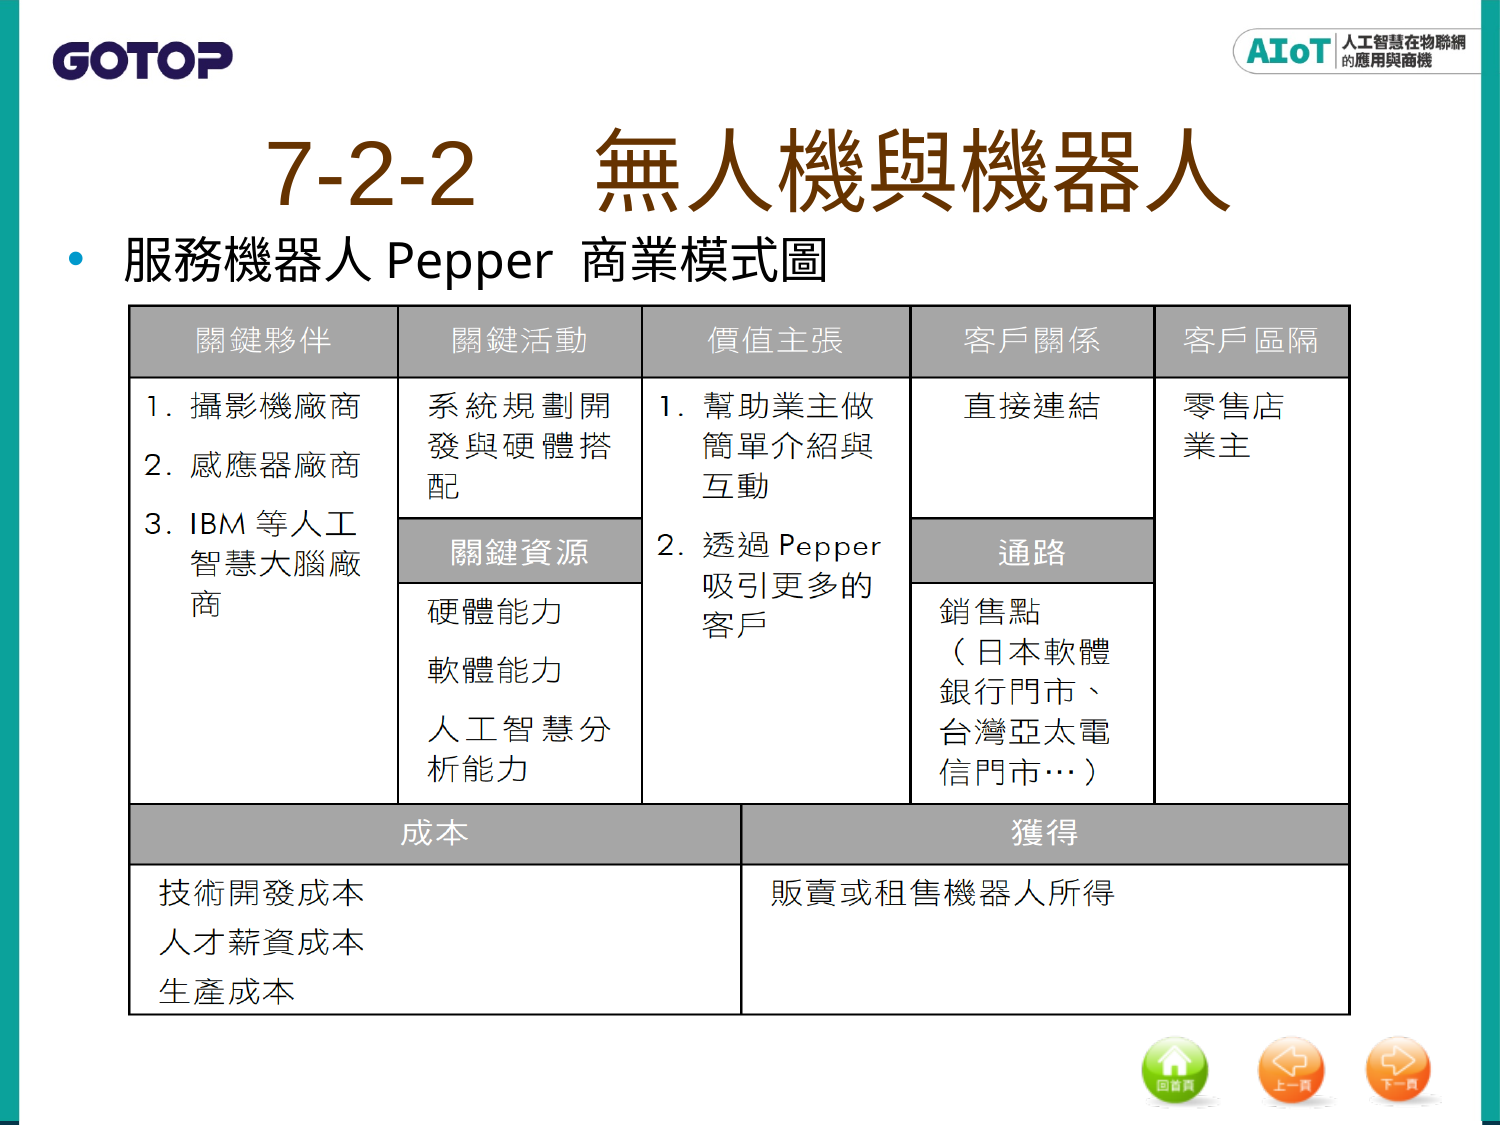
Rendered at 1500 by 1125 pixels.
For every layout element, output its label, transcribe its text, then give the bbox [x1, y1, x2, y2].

title 7-2-2 無人機與機器人 [0, 62, 1500, 275]
text_box 服務機器人Pepper 商業模式圖 [52, 220, 1360, 296]
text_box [1136, 1029, 1442, 1113]
picture [0, 275, 1500, 1125]
picture [0, 0, 1500, 62]
